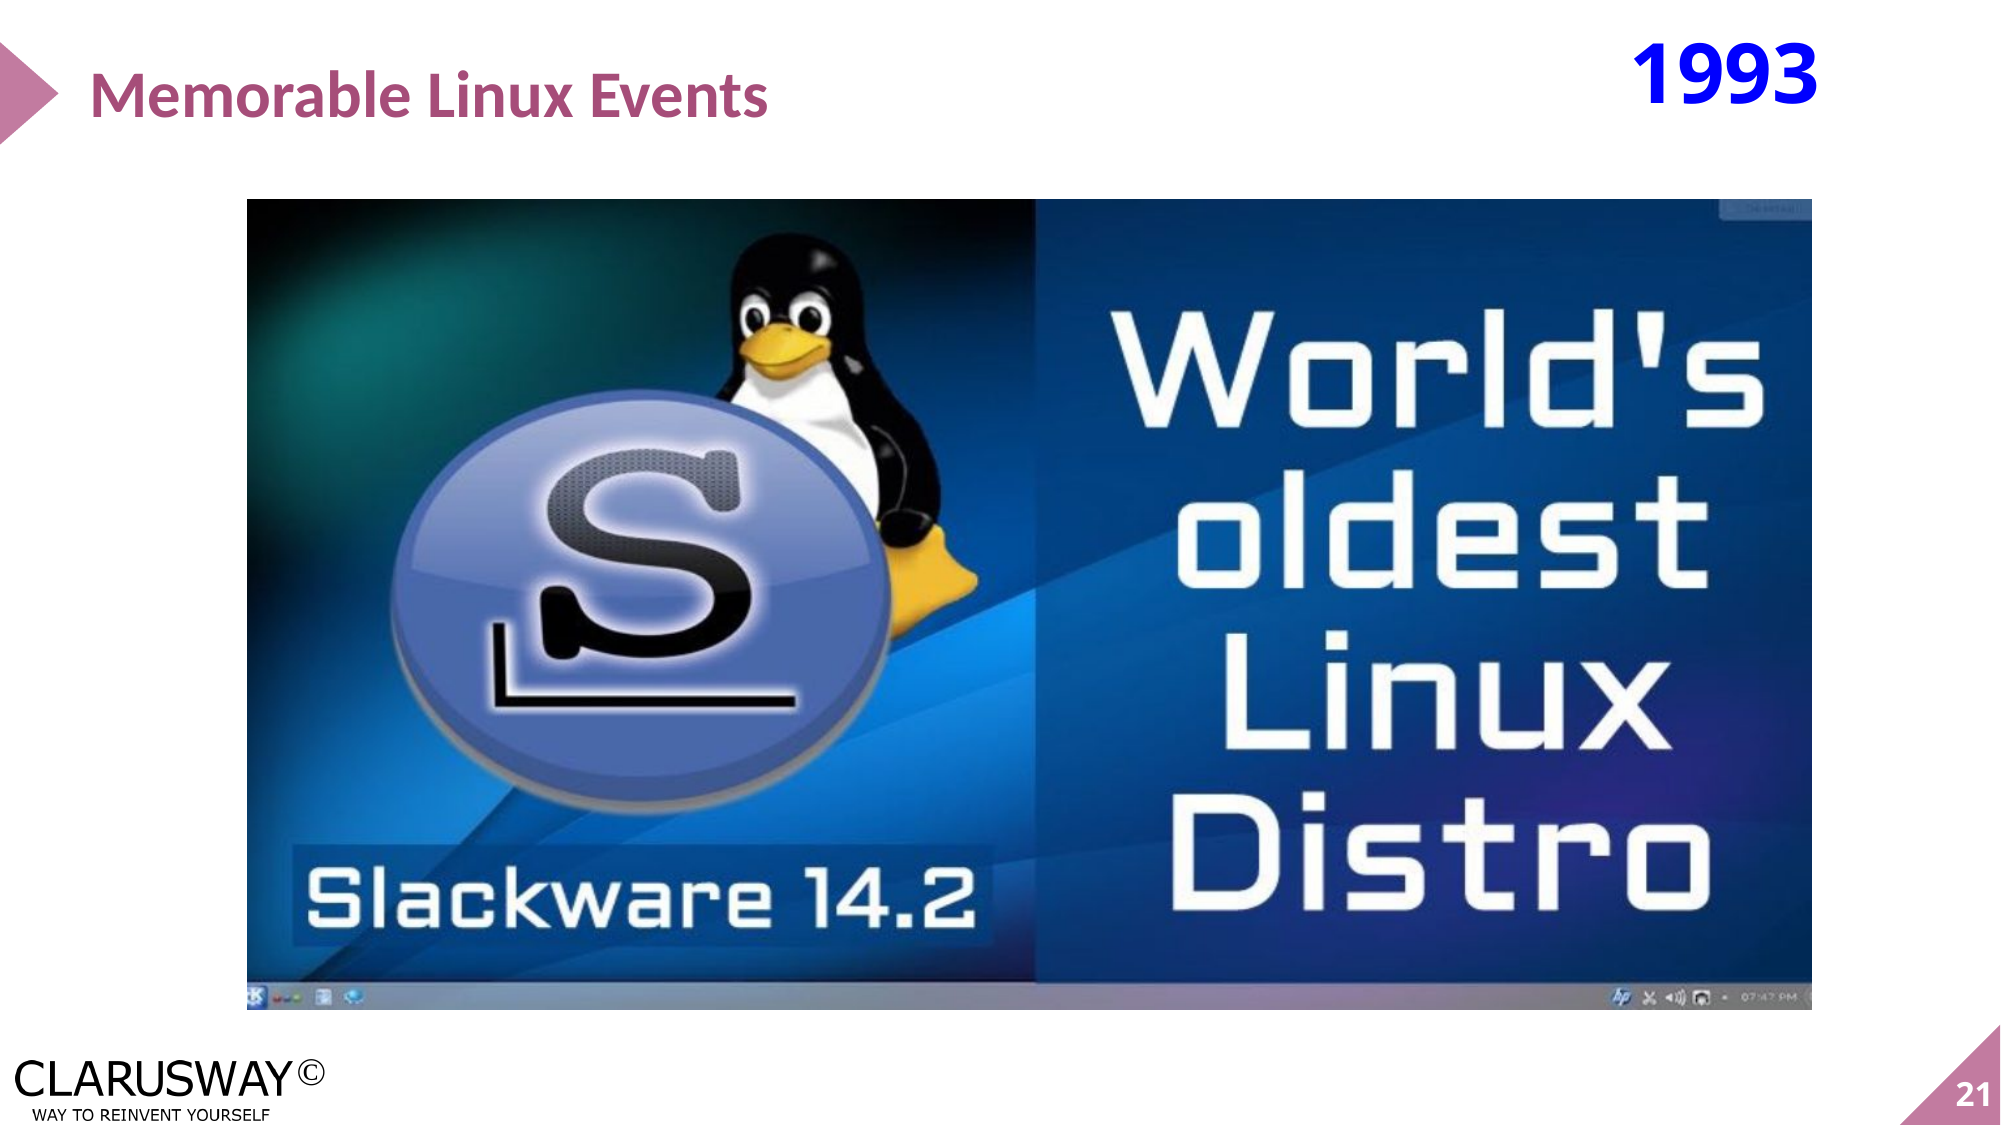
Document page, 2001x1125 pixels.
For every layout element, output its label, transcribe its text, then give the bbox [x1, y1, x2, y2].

picture [15, 1060, 293, 1121]
text_box 1993 [1455, 0, 1994, 145]
slide_number 21 [1948, 1079, 1994, 1119]
picture [247, 199, 1812, 1010]
text_box Memorable Linux Events [69, 31, 1128, 145]
